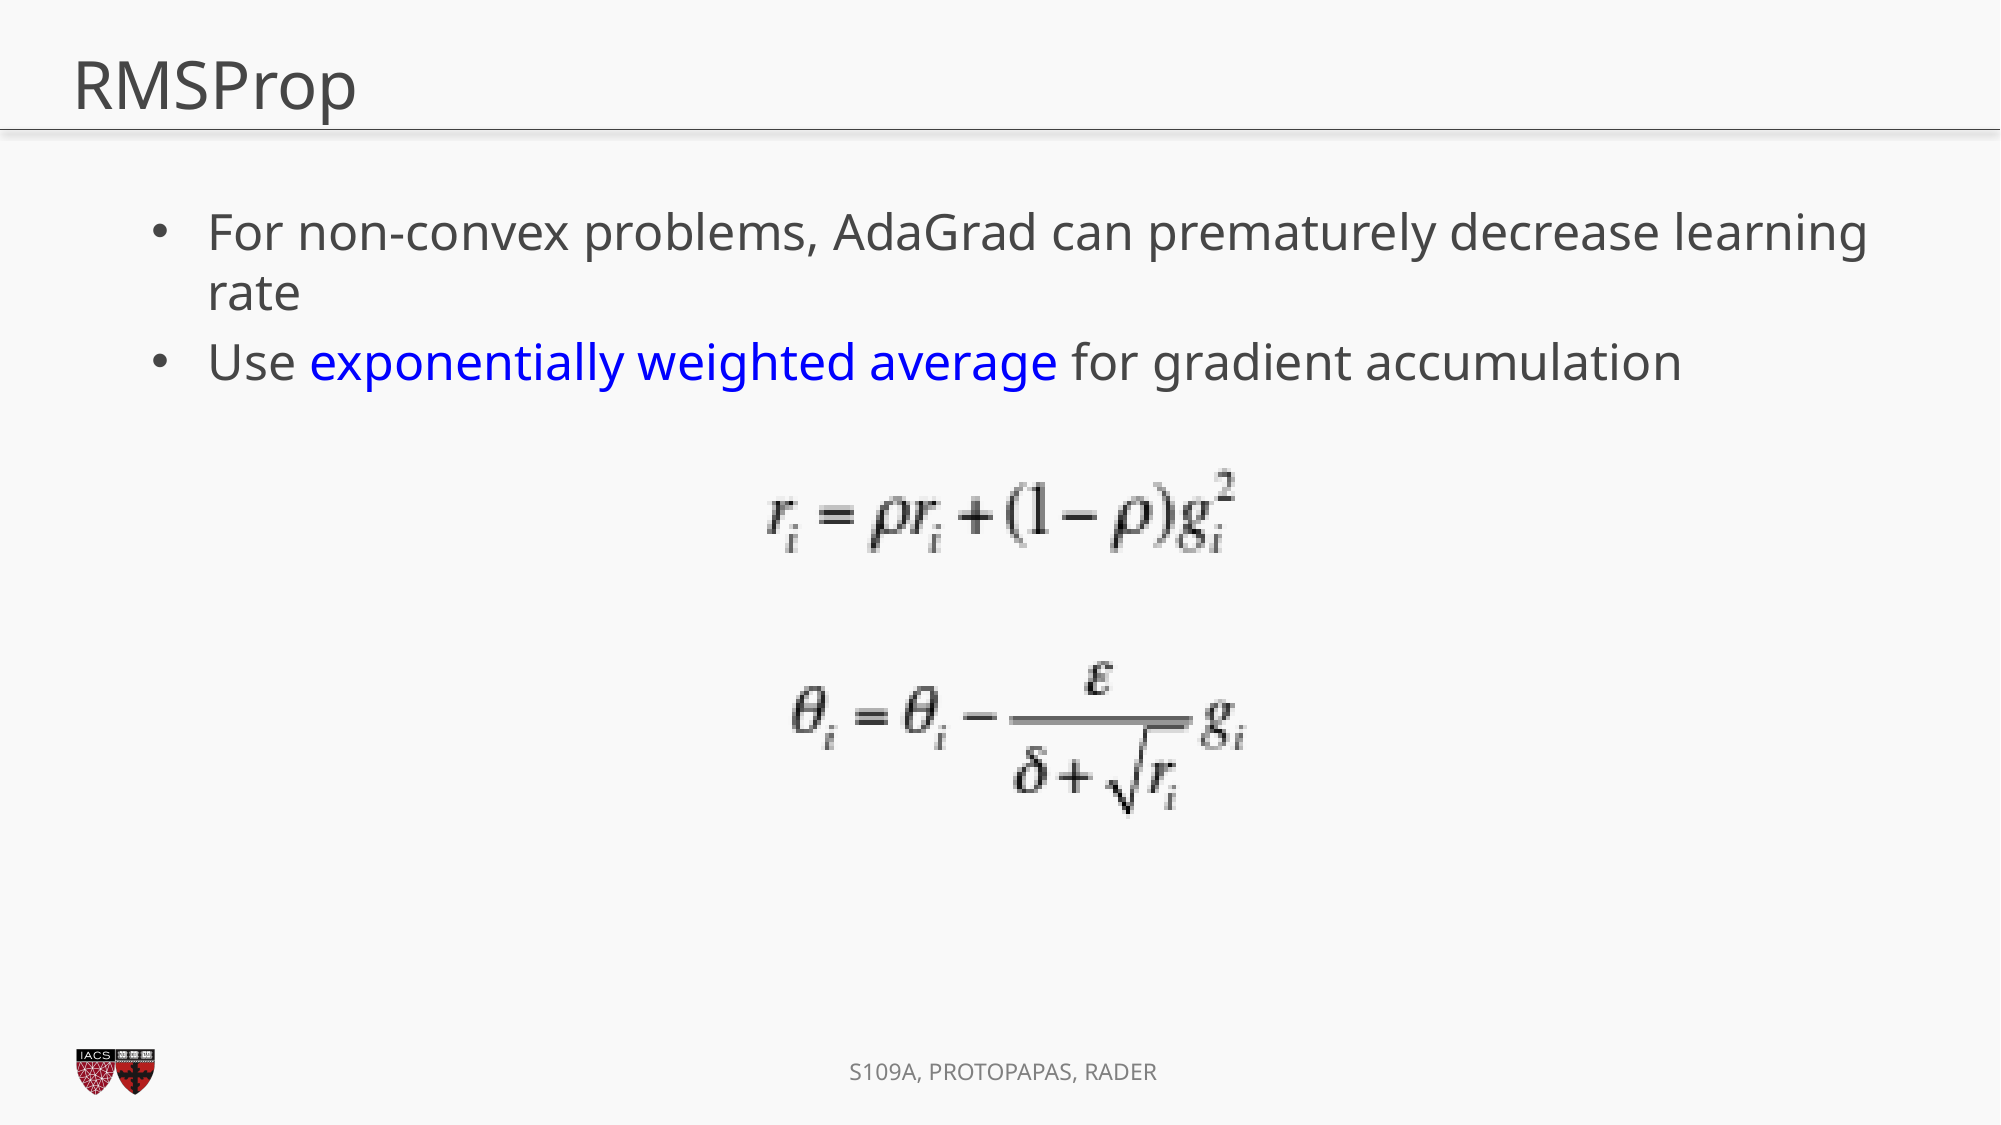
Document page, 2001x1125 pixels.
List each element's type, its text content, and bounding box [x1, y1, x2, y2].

title RMSProp [57, 35, 1943, 162]
list For non-convex problems, AdaGrad can prematurely decrease learning rate Use exponentially weighted average for gradient accumulation [136, 193, 1896, 540]
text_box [759, 454, 1241, 563]
picture [75, 1049, 155, 1095]
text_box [784, 627, 1248, 825]
